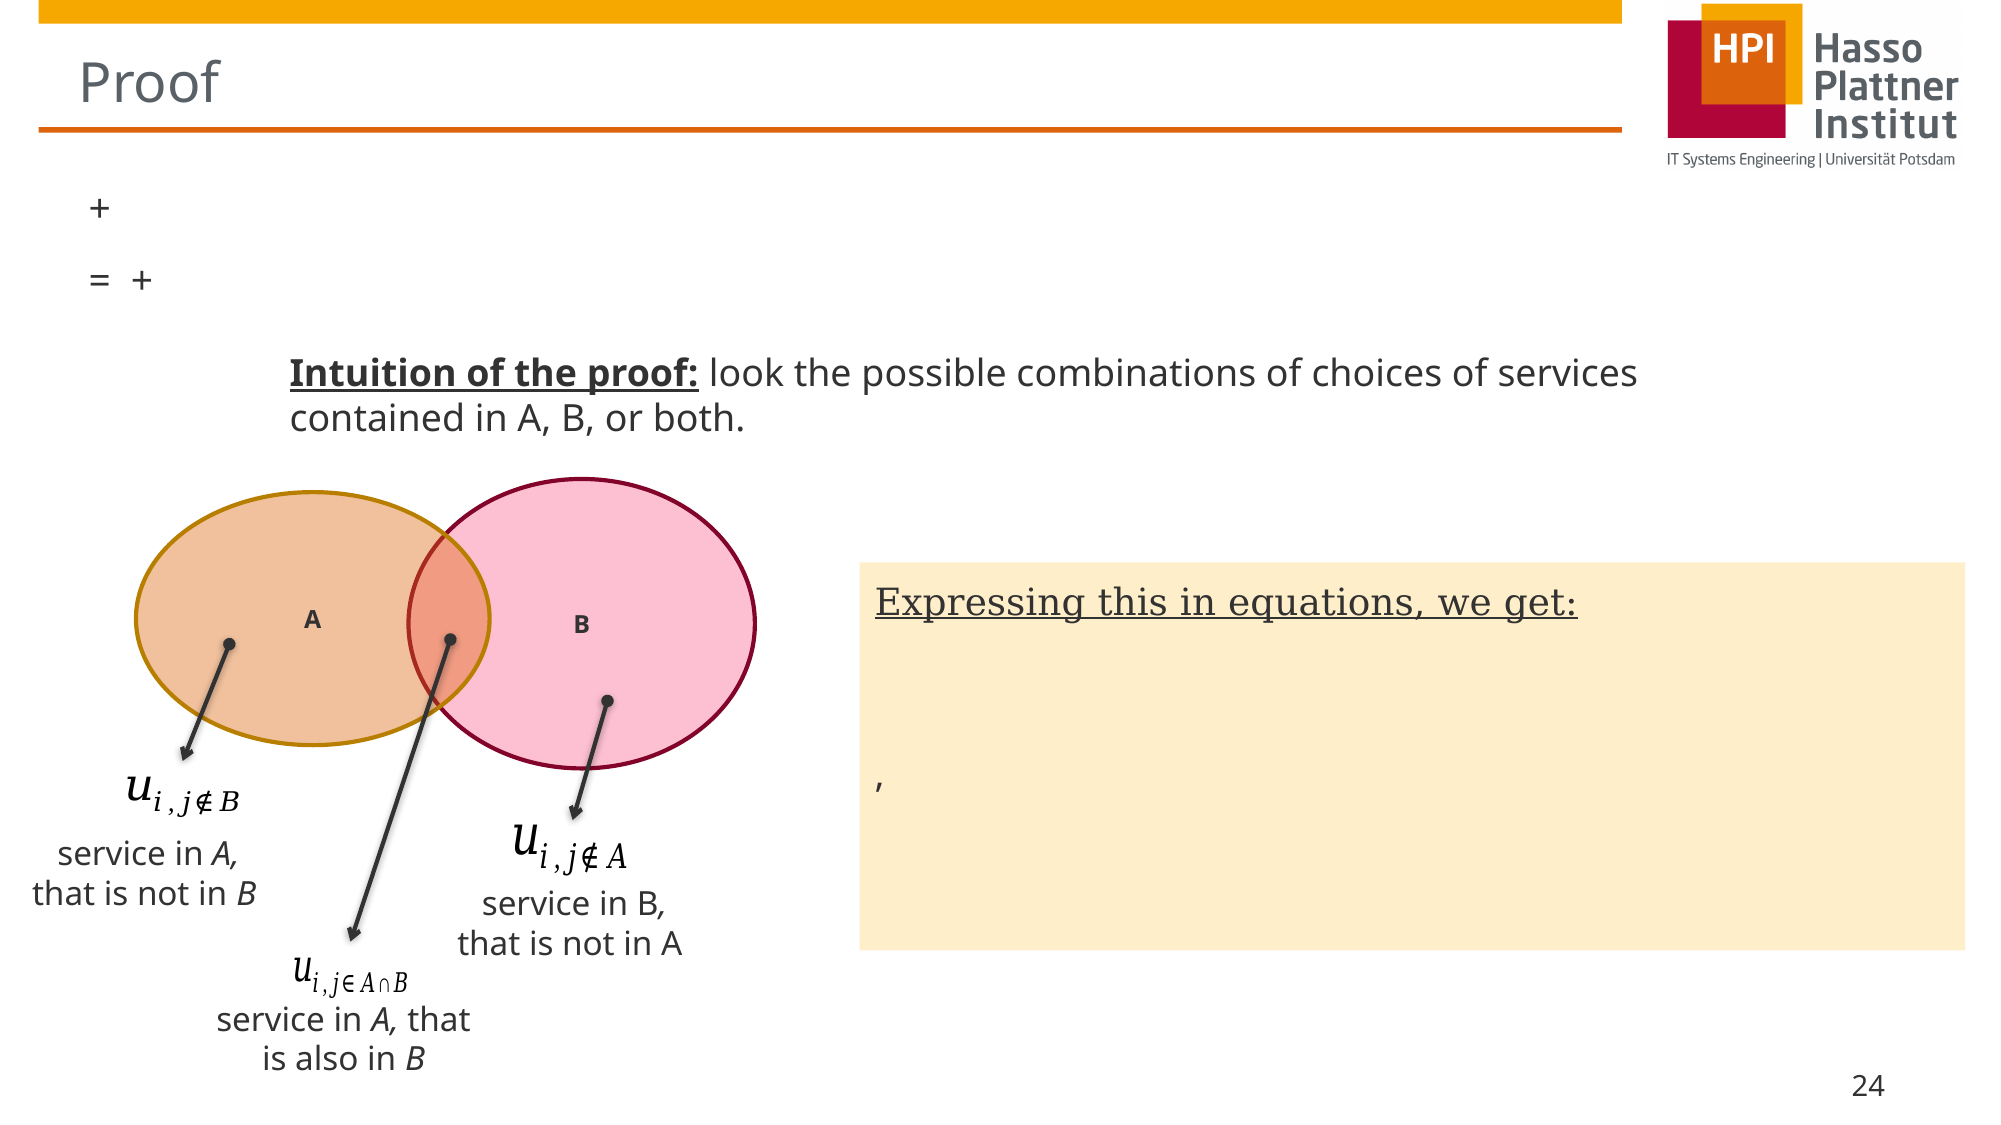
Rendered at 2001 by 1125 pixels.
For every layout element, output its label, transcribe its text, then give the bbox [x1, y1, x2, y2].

picture [1664, 0, 1965, 170]
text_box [350, 639, 451, 942]
text_box A [133, 490, 492, 748]
text_box Intuition of the proof: look the possible combinations of choices of services contained in A, B, or both. [259, 348, 1761, 454]
text_box service in A, that is also in B [191, 990, 496, 1085]
text_box service in B, that is not in A [433, 874, 716, 970]
text_box B [445, 476, 757, 770]
slide_number 24 [1834, 1064, 1961, 1107]
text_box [182, 643, 230, 762]
text_box service in A, that is not in B [7, 825, 290, 920]
title Proof [78, 23, 1583, 115]
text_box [572, 700, 608, 821]
